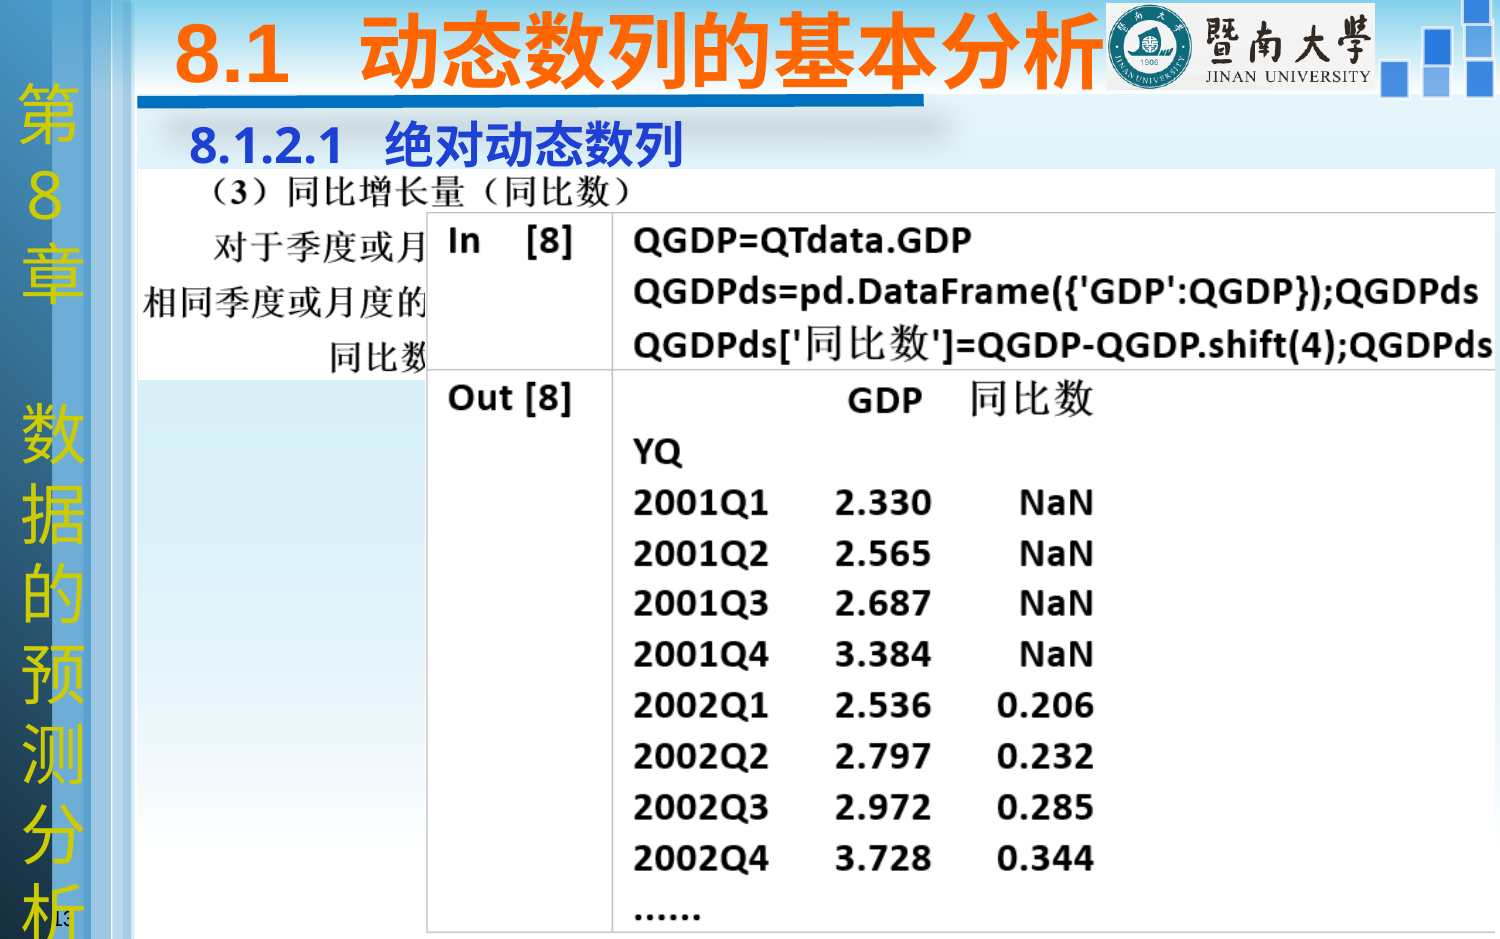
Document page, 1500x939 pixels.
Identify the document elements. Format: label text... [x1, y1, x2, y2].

title 8.1 动态数列的基本分析 [159, 15, 1132, 83]
picture [138, 169, 1496, 936]
text_box 第8章 数据的预测分析 [1, 65, 107, 939]
picture [1106, 3, 1375, 90]
text_box 8.1.2.1 绝对动态数列 [159, 106, 714, 169]
